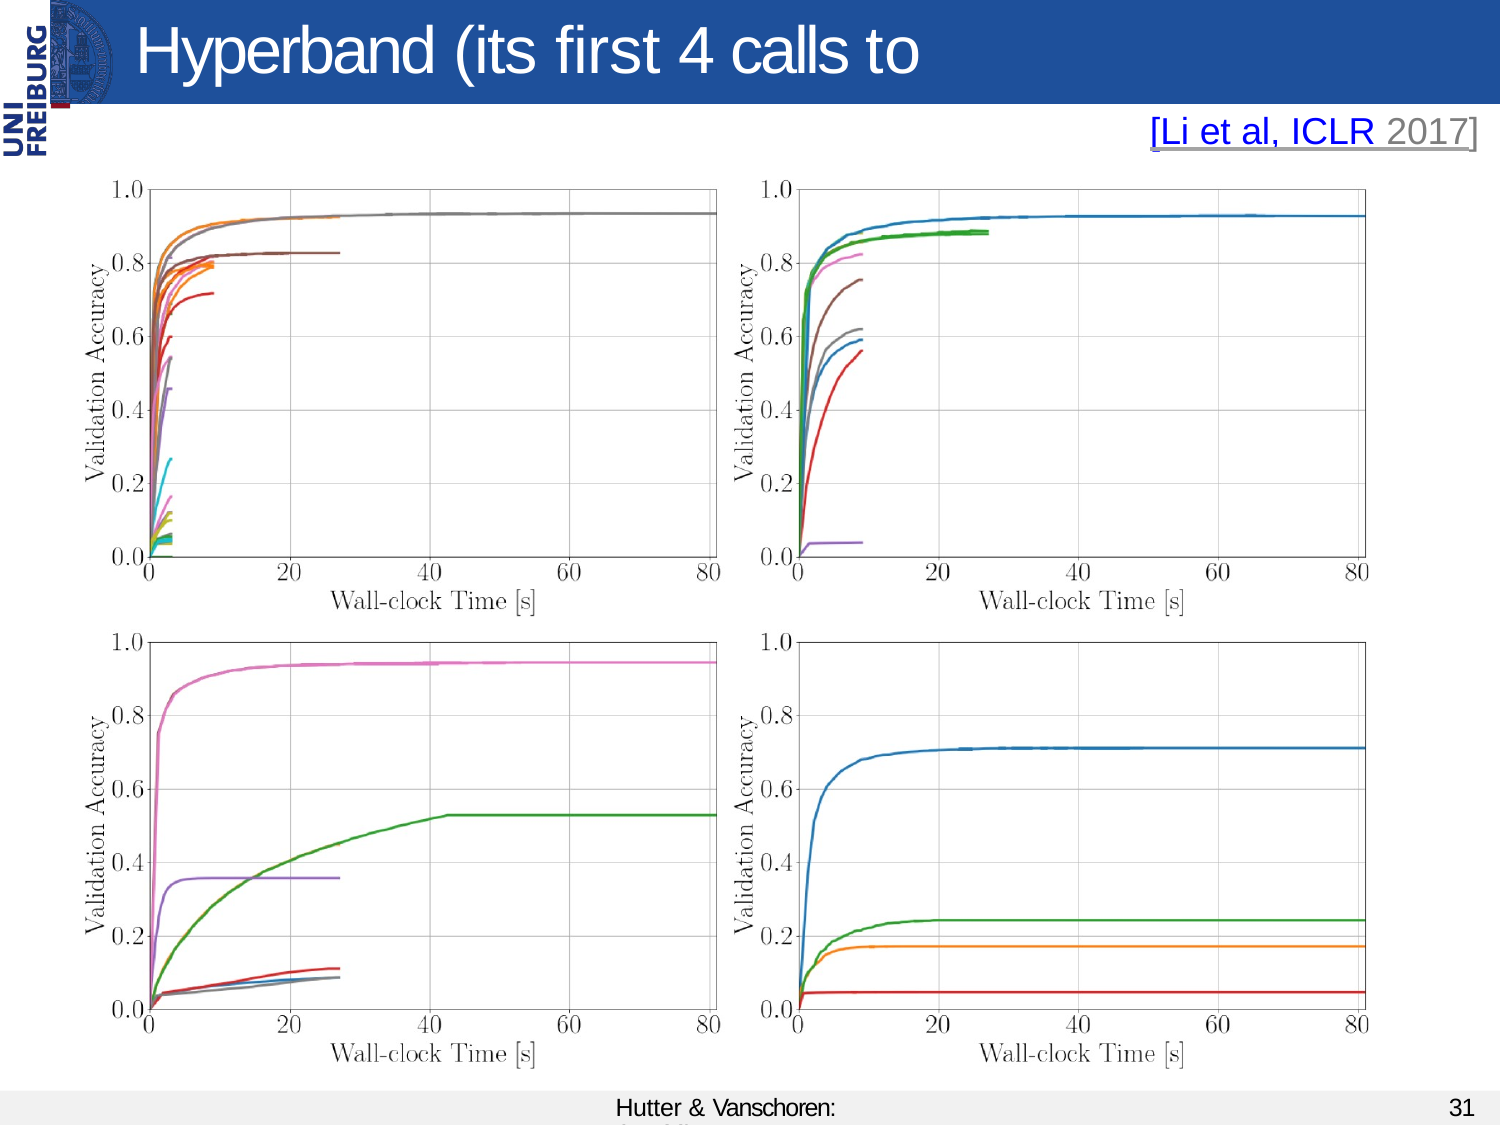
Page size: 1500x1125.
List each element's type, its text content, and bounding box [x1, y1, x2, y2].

text_box Hyperband (its first 4 calls to SH) [133, 4, 1019, 167]
text_box [Li et al, ICLR 2017] [1148, 104, 1484, 152]
footer Hutter & Vanschoren: AutoML [613, 1095, 925, 1125]
slide_number 31 [1444, 1095, 1479, 1125]
text_box [0, 1090, 1500, 1125]
picture [0, 0, 113, 156]
text_box [84, 179, 1369, 1069]
